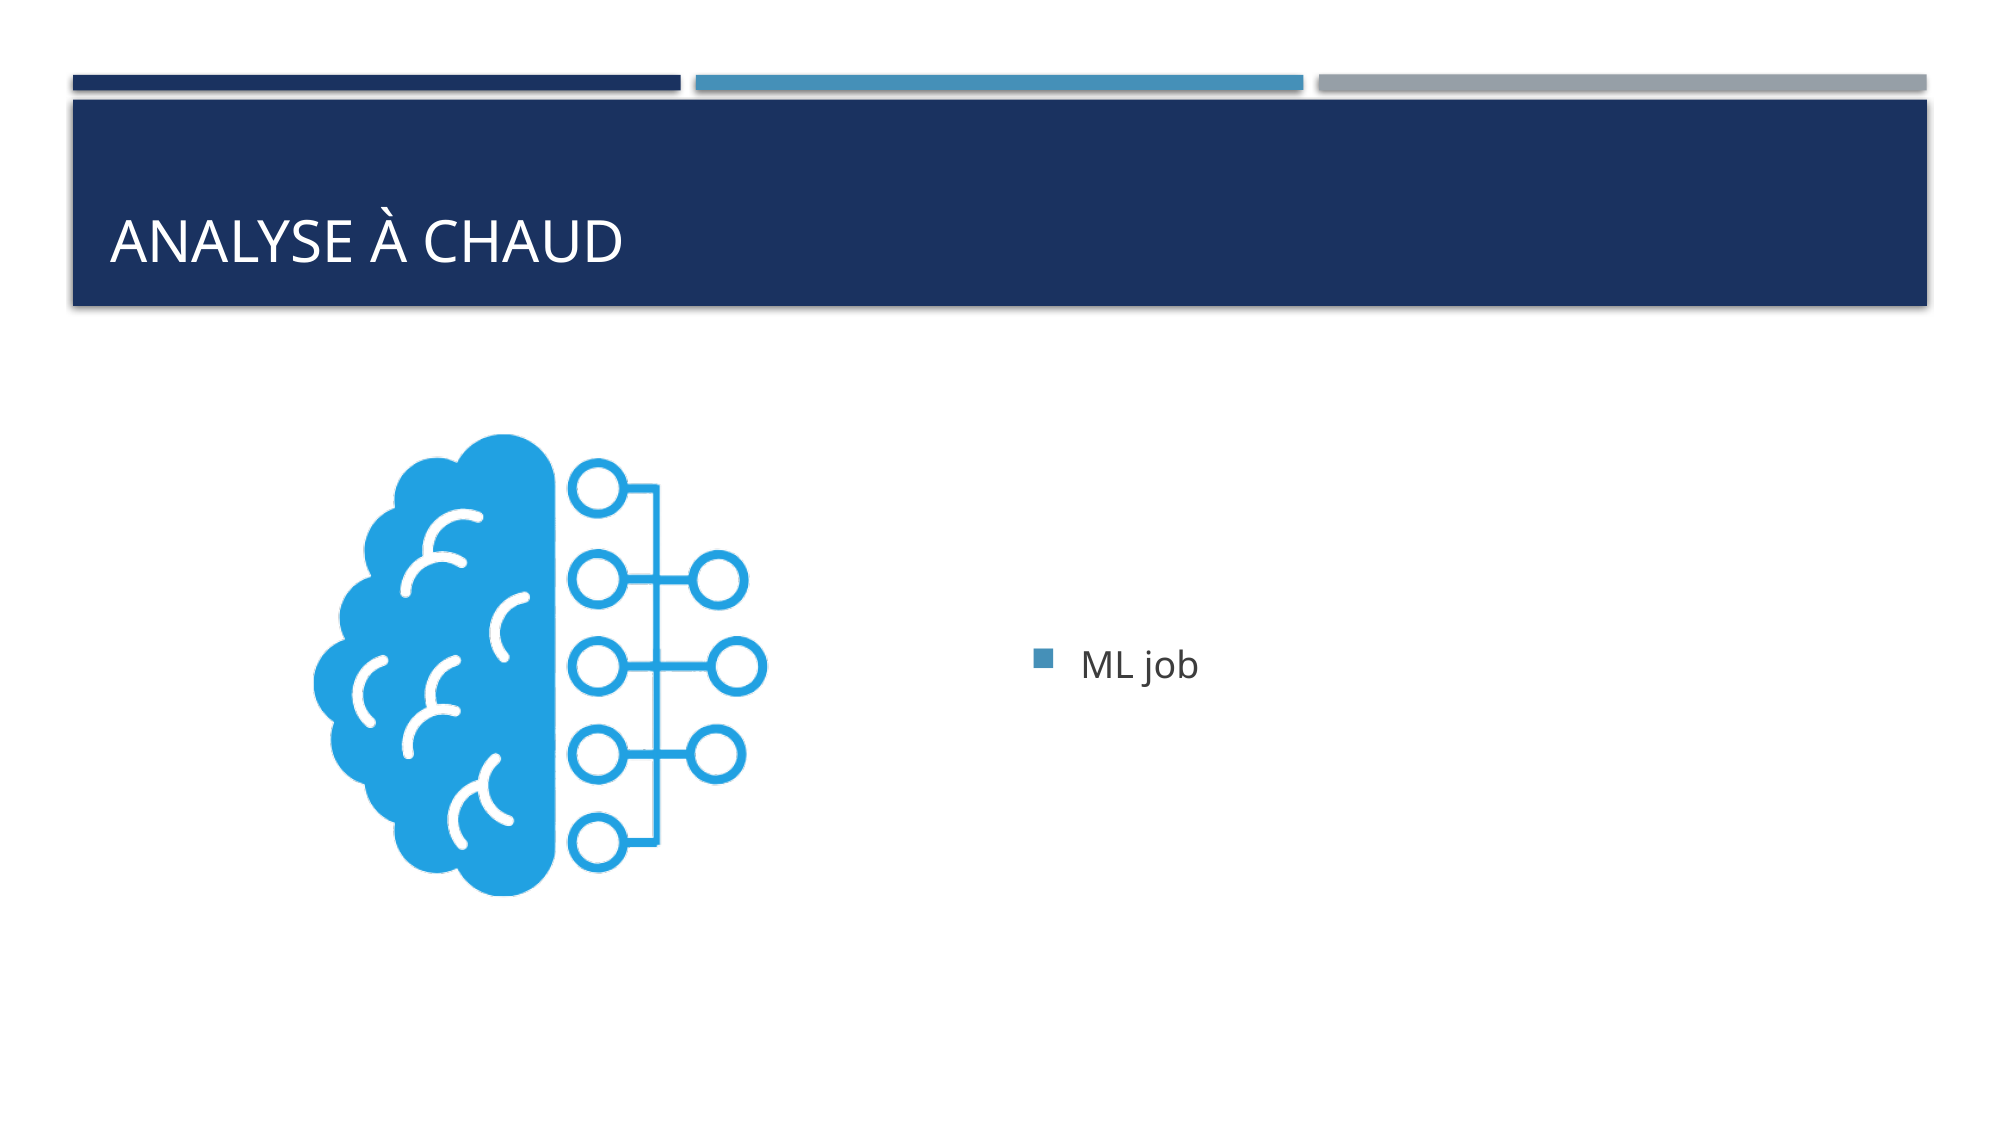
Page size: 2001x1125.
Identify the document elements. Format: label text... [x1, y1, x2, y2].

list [241, 364, 839, 962]
title Analyse à chaud [95, 119, 1905, 282]
list ML job [1015, 365, 1905, 962]
